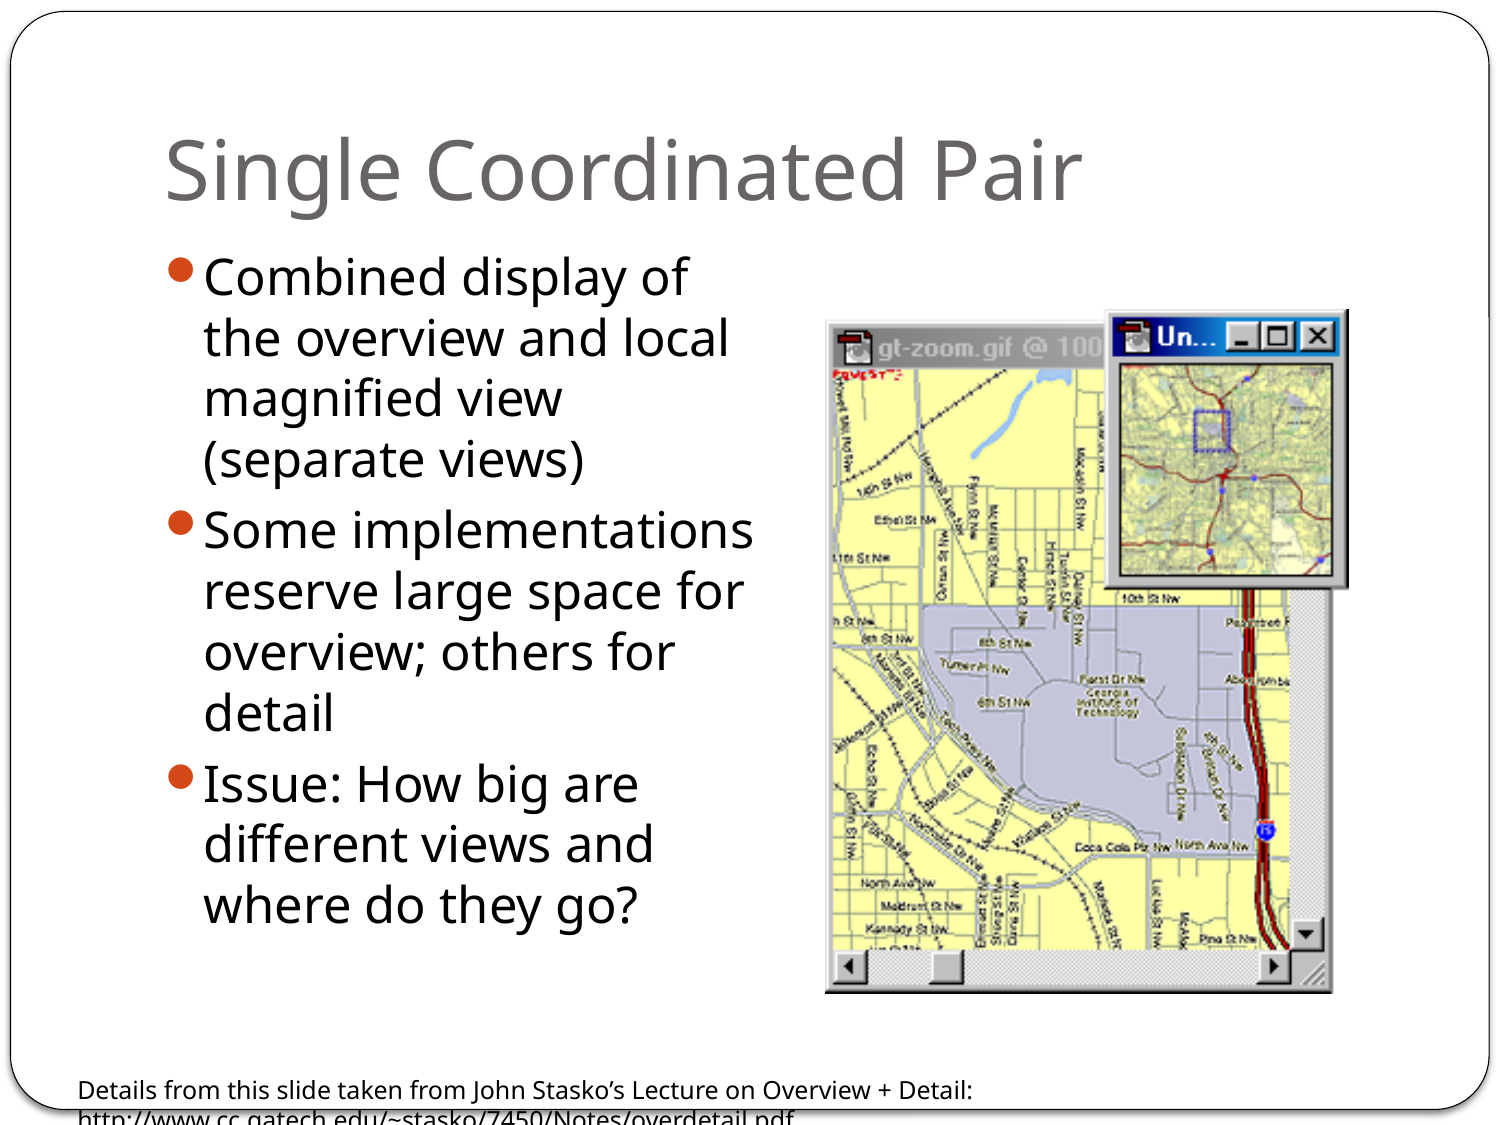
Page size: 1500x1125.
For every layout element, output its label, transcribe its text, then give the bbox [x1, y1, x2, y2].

text_box Details from this slide taken from John Stasko’s Lecture on Overview + Detail: http://www.cc.gatech.edu/~stasko/7450/Notes/overdetail.pdf [62, 1067, 1438, 1125]
list Combined display of the overview and local magnified view (separate views) Some implementations reserve large space for overview; others for detail Issue: How big are different views and where do they go? [150, 237, 775, 988]
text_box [825, 309, 1352, 996]
title Single Coordinated Pair [150, 45, 1425, 233]
